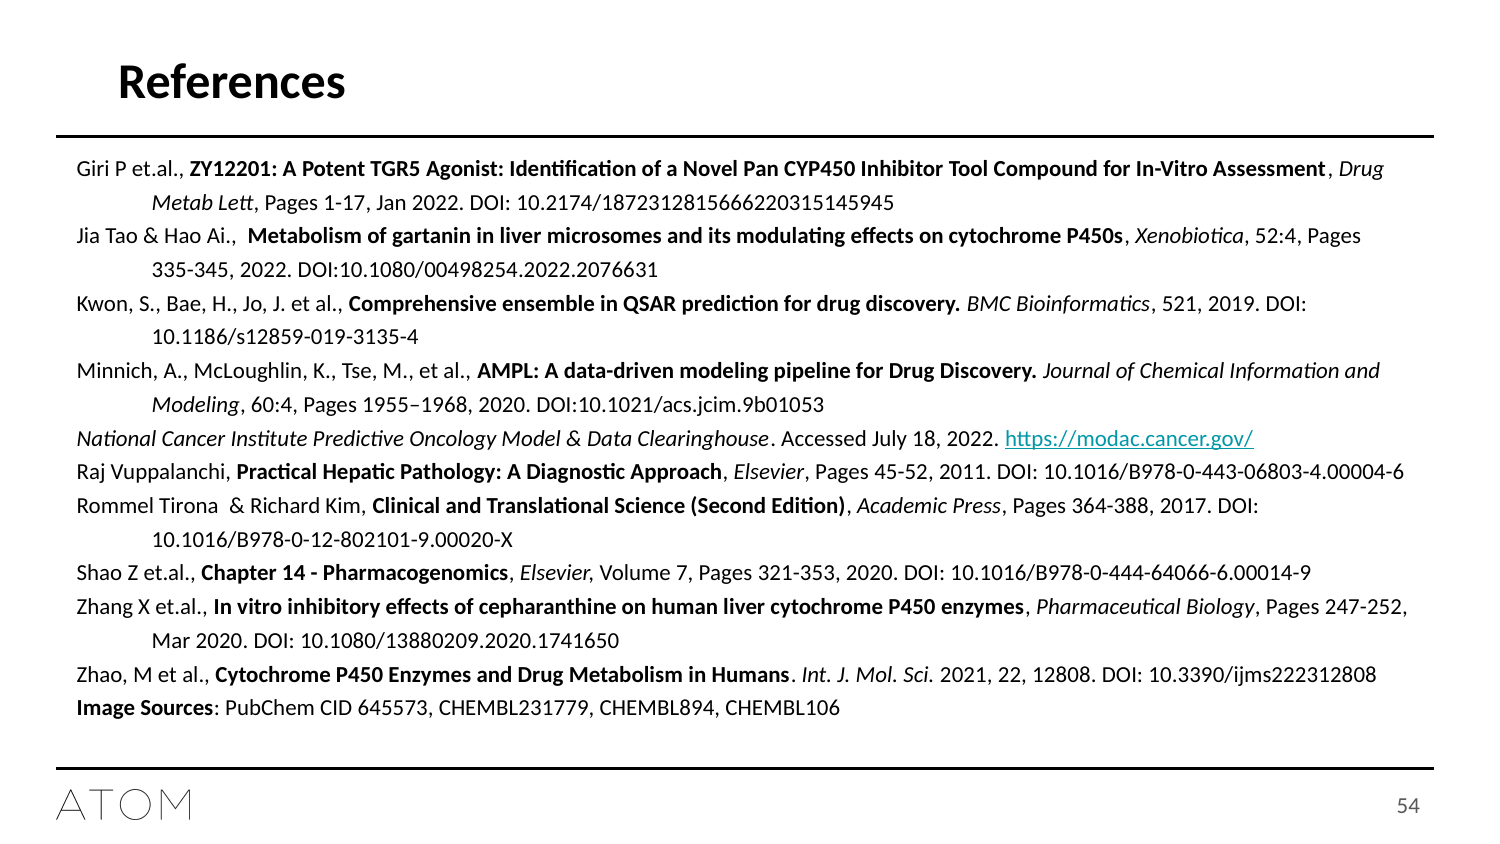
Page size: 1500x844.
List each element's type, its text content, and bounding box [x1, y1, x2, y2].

text_box Giri P et.al., ZY12201: A Potent TGR5 Agonist: Identification of a Novel Pan CYP450 Inhibitor Tool Compound for In-Vitro Assessment, Drug Metab Lett, Pages 1-17, Jan 2022. DOI: 10.2174/1872312815666220315145945 Jia Tao & Hao Ai., Metabolism of gartanin in liver microsomes and its modulating effects on cytochrome P450s, Xenobiotica, 52:4, Pages 335-345, 2022. DOI:10.1080/00498254.2022.2076631 Kwon, S., Bae, H., Jo, J. et al., Comprehensive ensemble in QSAR prediction for drug discovery. BMC Bioinformatics, 521, 2019. DOI: 10.1186/s12859-019-3135-4 Minnich, A., McLoughlin, K., Tse, M., et al., AMPL: A data-driven modeling pipeline for Drug Discovery. Journal of Chemical Information and Modeling, 60:4, Pages 1955–1968, 2020. DOI:10.1021/acs.jcim.9b01053 National Cancer Institute Predictive Oncology Model & Data Clearinghouse. Accessed July 18, 2022. https://modac.cancer.gov/ Raj Vuppalanchi, Practical Hepatic Pathology: A Diagnostic Approach, Elsevier, Pages 45-52, 2011. DOI: 10.1016/B978-0-443-06803-4.00004-6 Rommel Tirona & Richard Kim, Clinical and Translational Science (Second Edition), Academic Press, Pages 364-388, 2017. DOI: 10.1016/B978-0-12-802101-9.00020-X Shao Z et.al., Chapter 14 - Pharmacogenomics, Elsevier, Volume 7, Pages 321-353, 2020. DOI: 10.1016/B978-0-444-64066-6.00014-9 Zhang X et.al., In vitro inhibitory effects of cepharanthine on human liver cytochrome P450 enzymes, Pharmaceutical Biology, Pages 247-252, Mar 2020. DOI: 10.1080/13880209.2020.1741650 Zhao, M et al., Cytochrome P450 Enzymes and Drug Metabolism in Humans. Int. J. Mol. Sci. 2021, 22, 12808. DOI: 10.3390/ijms222312808 Image Sources: PubChem CID 645573, CHEMBL231779, CHEMBL894, CHEMBL106 [61, 138, 1439, 736]
slide_number 54 [1097, 782, 1436, 827]
picture [56, 789, 190, 820]
title References [103, 48, 1397, 117]
